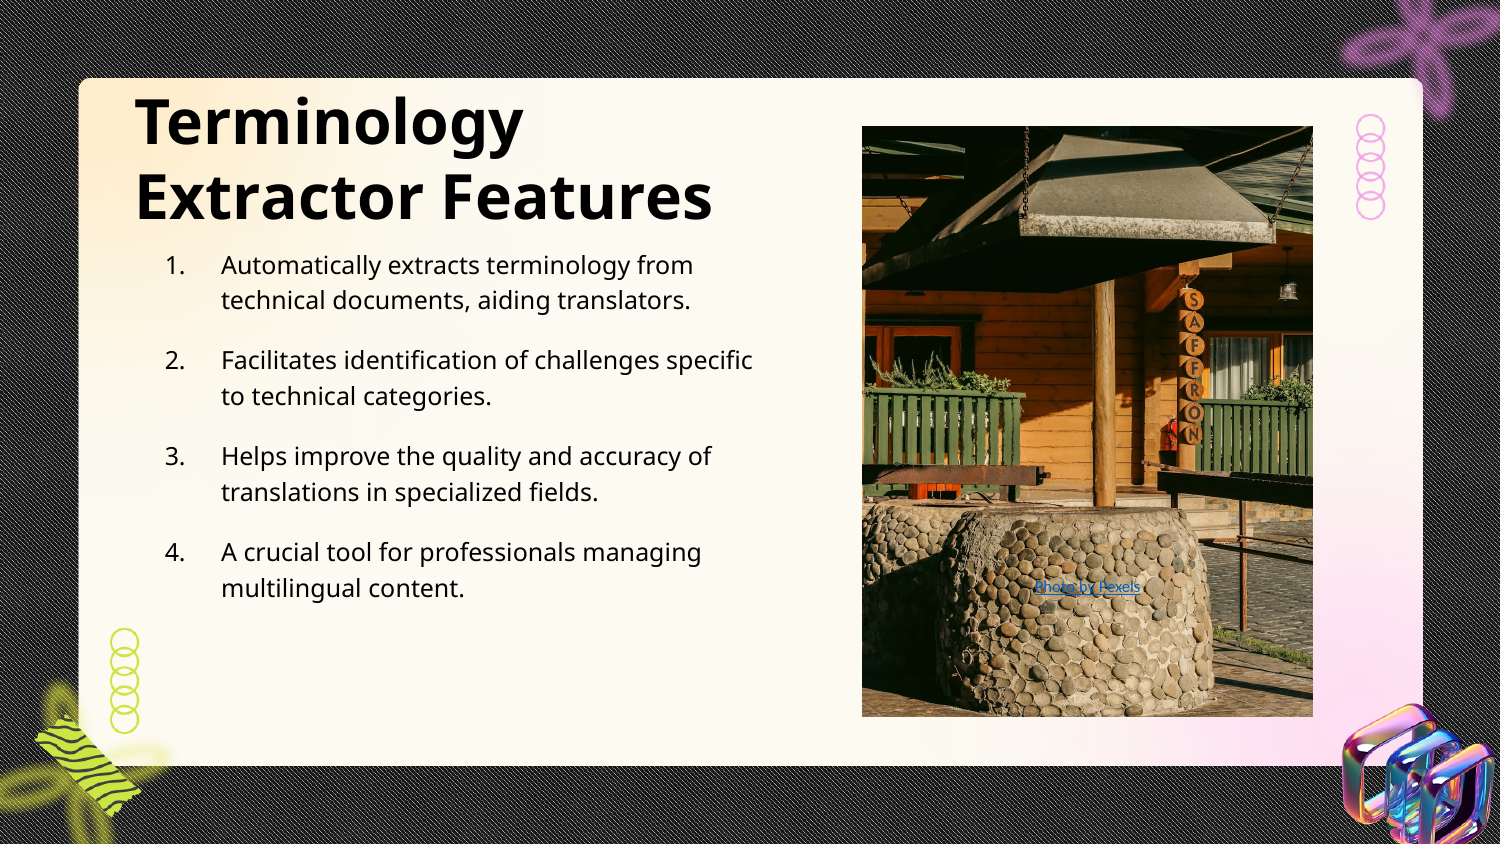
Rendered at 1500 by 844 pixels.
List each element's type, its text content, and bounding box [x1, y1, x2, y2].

picture [0, 0, 1500, 844]
text_box Automatically extracts terminology from technical documents, aiding translators. Facilitates identification of challenges specific to technical categories. Helps improve the quality and accuracy of translations in specialized fields. A crucial tool for professionals managing multilingual content. [150, 236, 795, 687]
text_box Terminology Extractor Features [120, 202, 795, 240]
text_box Photo by Pexels [1316, 548, 1320, 624]
